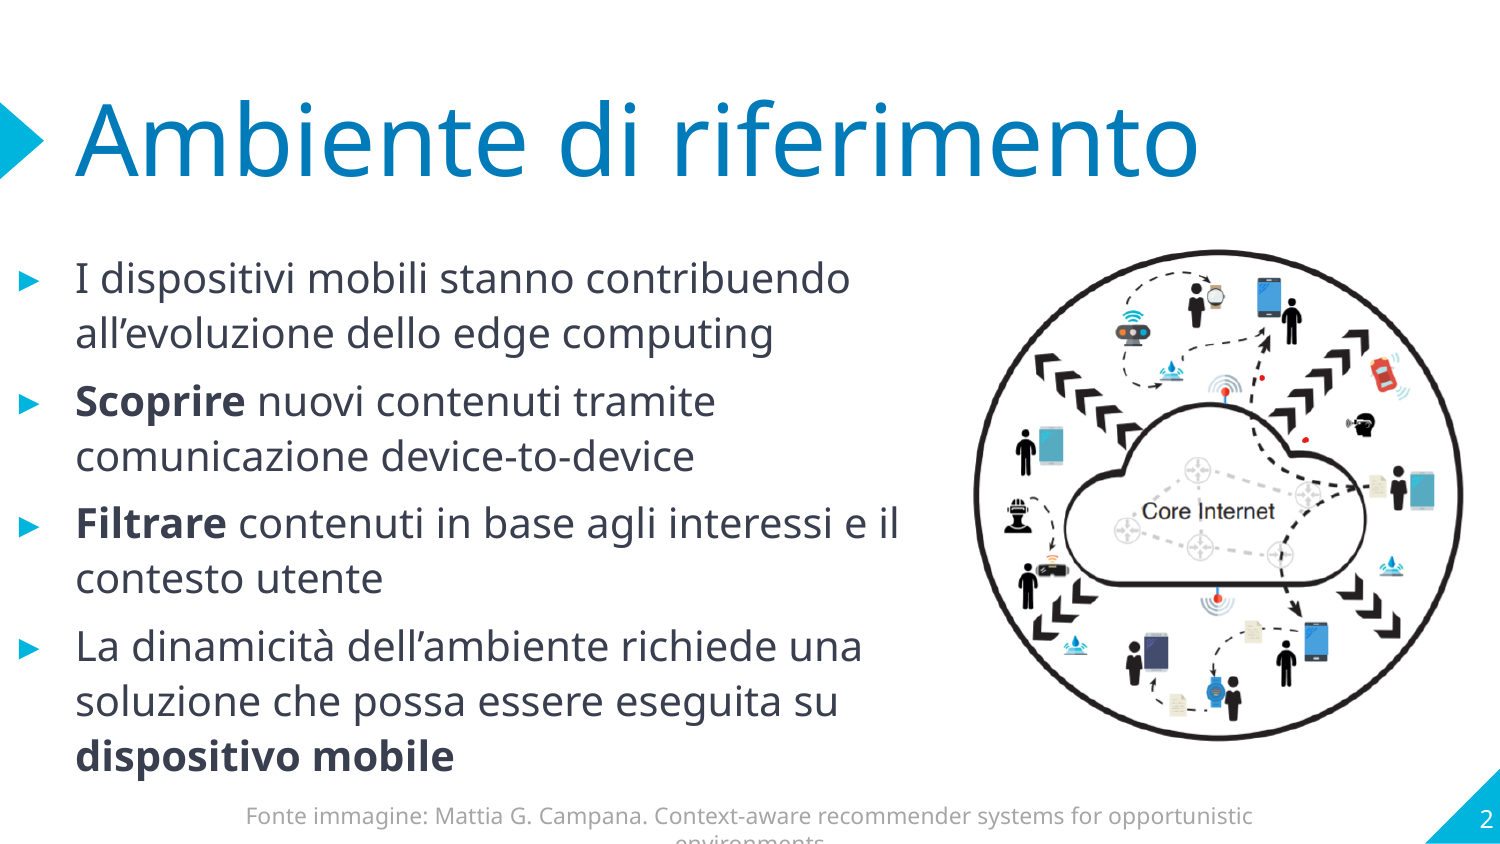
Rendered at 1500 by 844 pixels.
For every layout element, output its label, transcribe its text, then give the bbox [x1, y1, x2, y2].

list I dispositivi mobili stanno contribuendo all’evoluzione dello edge computing Scoprire nuovi contenuti tramite comunicazione device-to-device Filtrare contenuti in base agli interessi e il contesto utente La dinamicità dell’ambiente richiede una soluzione che possa essere eseguita su dispositivo mobile [0, 246, 970, 781]
picture [969, 246, 1469, 745]
title Ambiente di riferimento [75, 99, 1219, 246]
text_box Fonte immagine: Mattia G. Campana. Context-aware recommender systems for opportunistic environments [153, 794, 1347, 844]
slide_number 2 [1418, 760, 1494, 838]
